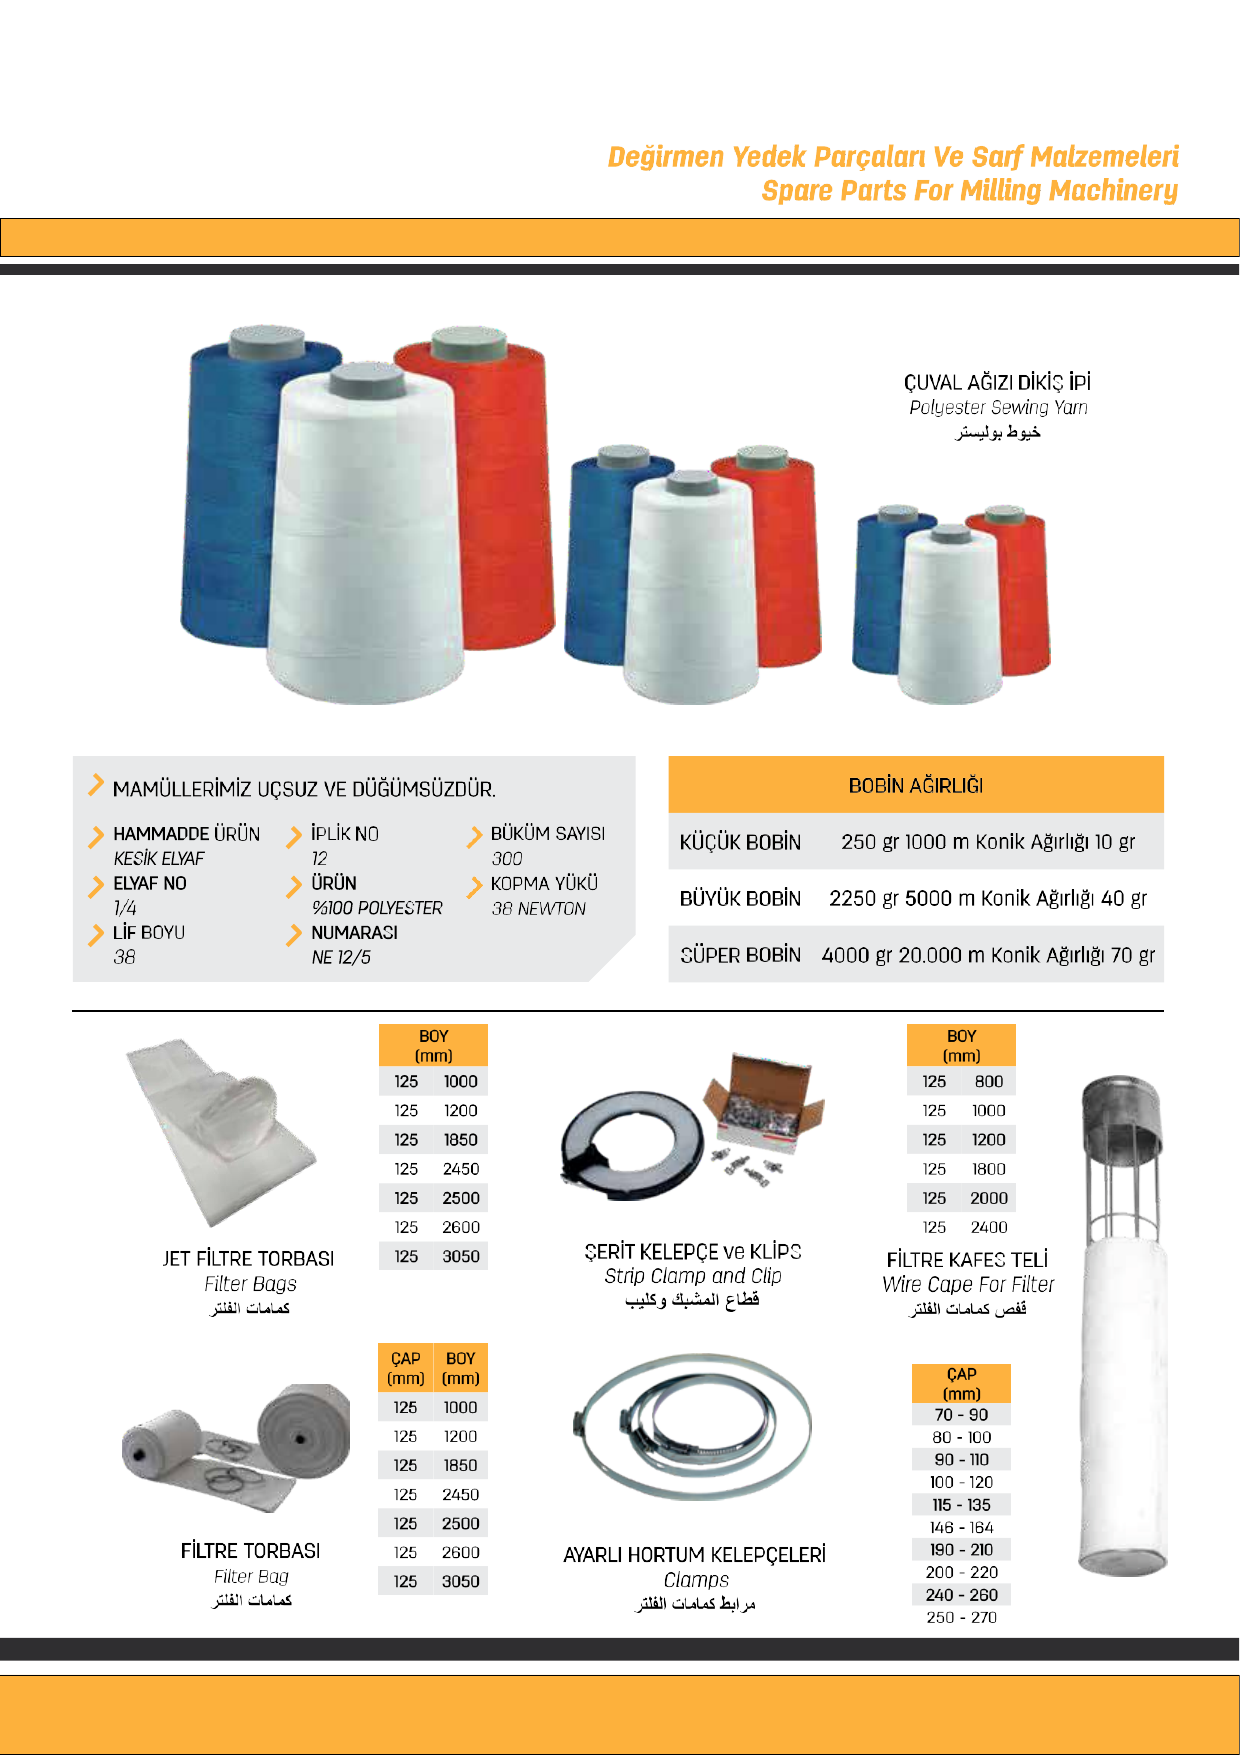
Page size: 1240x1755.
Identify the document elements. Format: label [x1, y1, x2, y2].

text_box [563, 1543, 825, 1613]
text_box [0, 217, 1240, 276]
text_box [883, 1275, 1055, 1318]
picture [907, 1024, 1016, 1233]
text_box [949, 1248, 1047, 1268]
picture [888, 1248, 943, 1267]
picture [822, 945, 1155, 966]
picture [852, 504, 1051, 706]
text_box [904, 370, 1012, 394]
picture [163, 1246, 334, 1317]
picture [123, 998, 323, 1228]
picture [608, 144, 1179, 172]
picture [182, 1539, 319, 1609]
picture [1070, 371, 1090, 390]
picture [746, 943, 800, 963]
text_box [850, 773, 983, 794]
picture [762, 178, 1179, 205]
picture [830, 889, 1147, 909]
picture [1078, 1075, 1168, 1577]
picture [379, 1024, 489, 1270]
picture [564, 444, 822, 706]
picture [910, 399, 1087, 441]
text_box [72, 755, 636, 983]
picture [751, 1240, 801, 1260]
picture [378, 1343, 489, 1595]
text_box [668, 925, 1165, 983]
picture [912, 1363, 1011, 1623]
text_box [0, 1674, 1240, 1755]
picture [121, 1383, 350, 1513]
text_box [668, 755, 1165, 870]
text_box [584, 1240, 744, 1263]
text_box [0, 1637, 1240, 1661]
picture [1019, 371, 1063, 394]
picture [605, 1267, 781, 1313]
picture [680, 943, 740, 963]
picture [180, 324, 556, 706]
text_box [680, 830, 800, 853]
picture [560, 1052, 826, 1201]
picture [573, 1352, 812, 1501]
text_box [681, 886, 800, 906]
picture [841, 833, 1136, 853]
